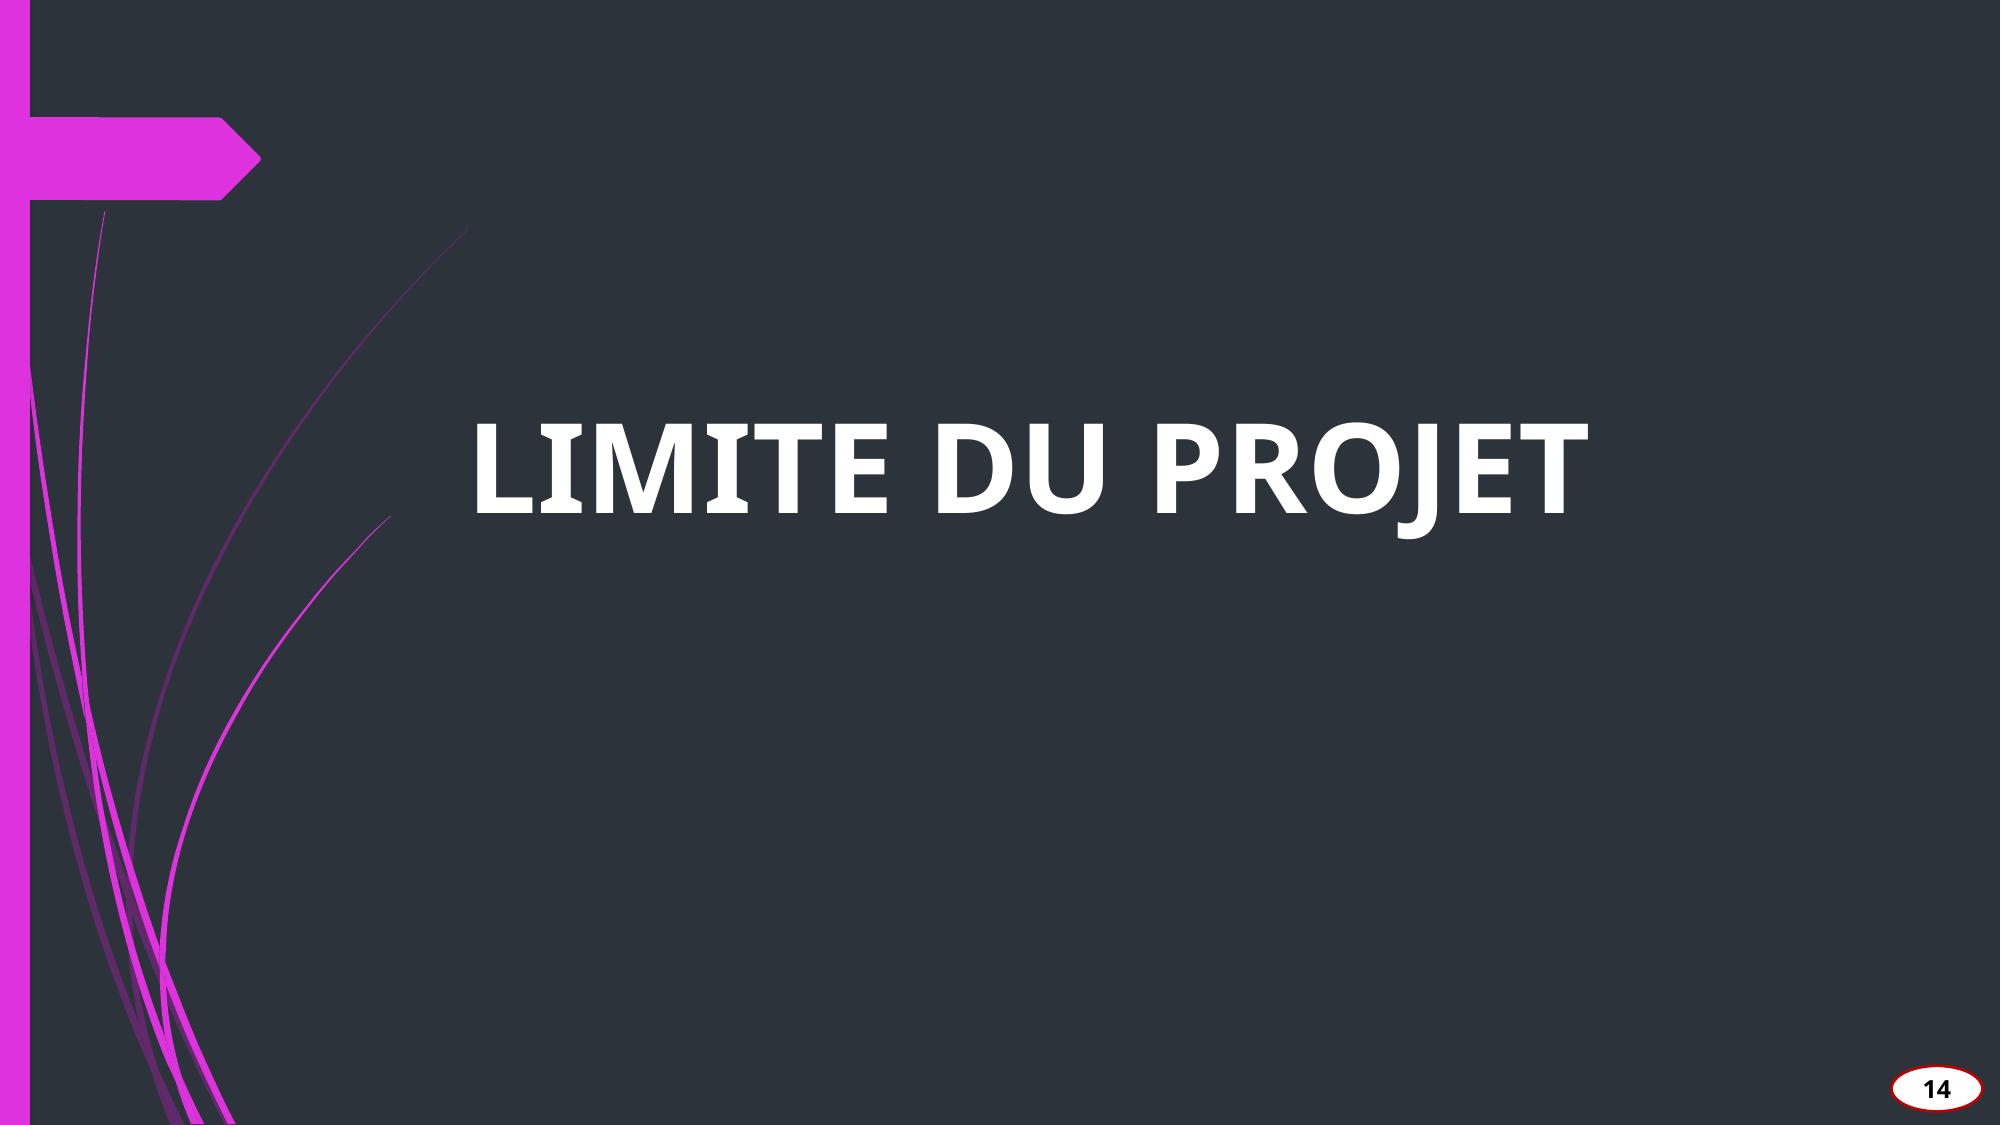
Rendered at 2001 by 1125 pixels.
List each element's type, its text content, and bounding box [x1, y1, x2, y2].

text_box LIMITE DU PROJET [451, 380, 1614, 546]
text_box 14 [1890, 1064, 1984, 1113]
